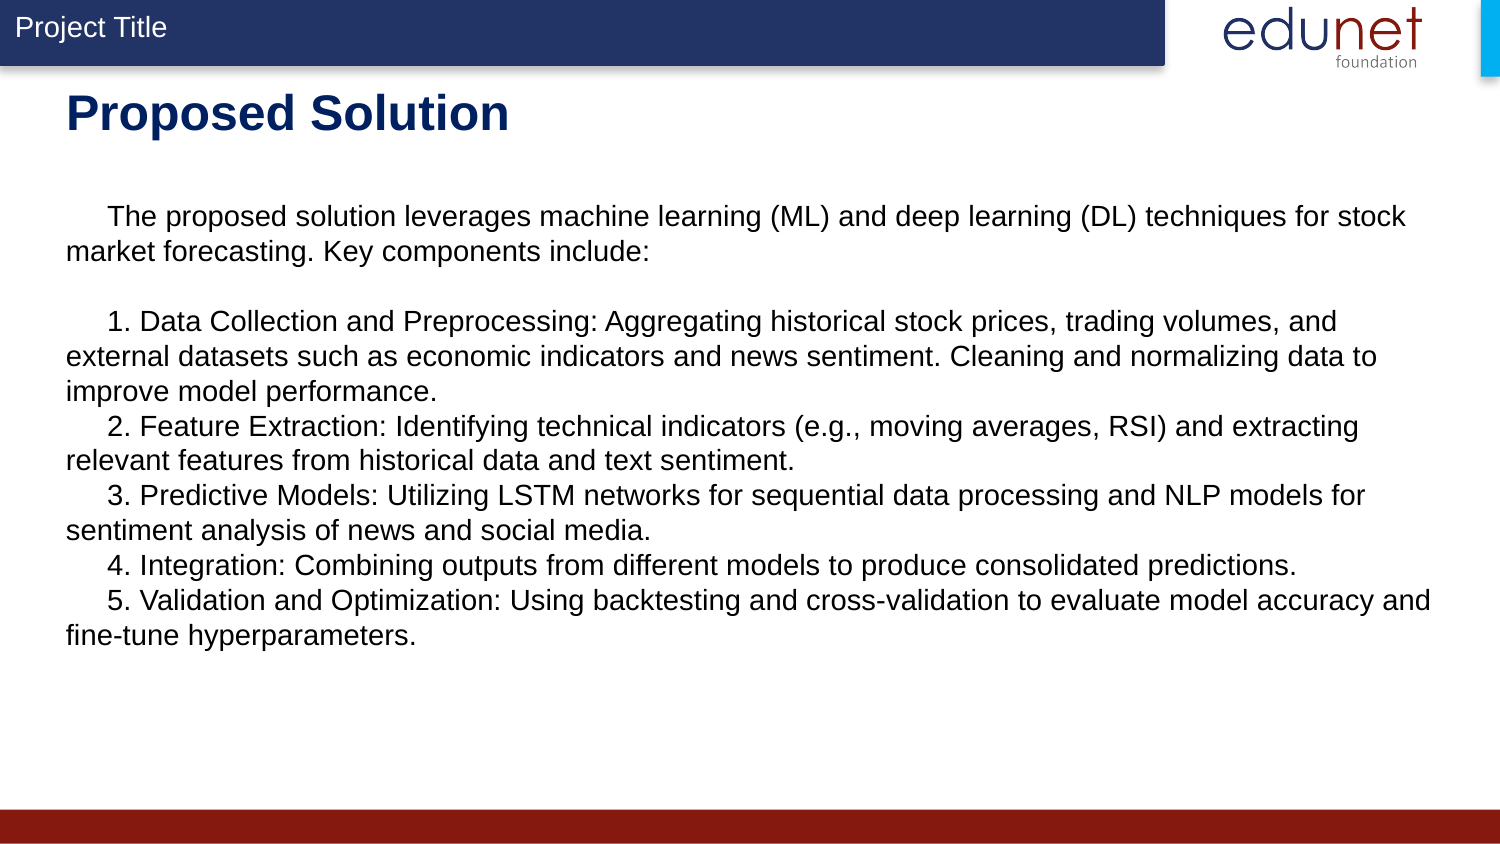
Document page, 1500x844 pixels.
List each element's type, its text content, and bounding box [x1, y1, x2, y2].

text_box The proposed solution leverages machine learning (ML) and deep learning (DL) techniques for stock market forecasting. Key components include: 1. Data Collection and Preprocessing: Aggregating historical stock prices, trading volumes, and external datasets such as economic indicators and news sentiment. Cleaning and normalizing data to improve model performance. 2. Feature Extraction: Identifying technical indicators (e.g., moving averages, RSI) and extracting relevant features from historical data and text sentiment. 3. Predictive Models: Utilizing LSTM networks for sequential data processing and NLP models for sentiment analysis of news and social media. 4. Integration: Combining outputs from different models to produce consolidated predictions. 5. Validation and Optimization: Using backtesting and cross-validation to evaluate model accuracy and fine-tune hyperparameters. [51, 189, 1464, 659]
picture [1219, 4, 1424, 72]
title Proposed Solution [51, 72, 1449, 189]
